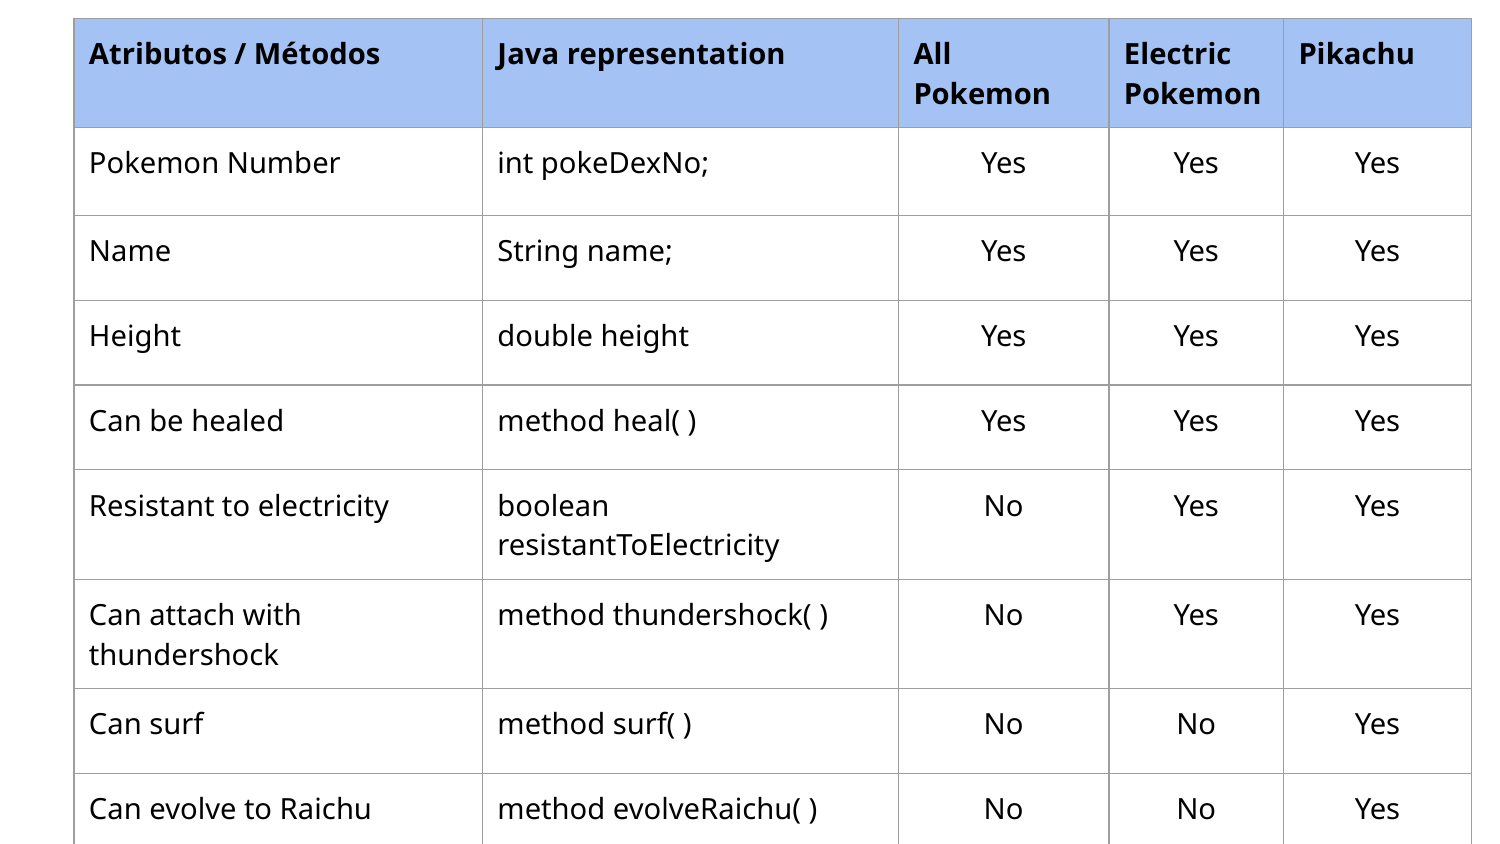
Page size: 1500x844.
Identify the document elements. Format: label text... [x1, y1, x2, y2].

table_cell double height [483, 301, 898, 384]
table_cell Can surf [75, 689, 482, 773]
table_cell Yes [899, 216, 1108, 300]
table_cell No [899, 689, 1108, 773]
table_cell Yes [899, 128, 1108, 215]
table_cell Yes [1284, 386, 1471, 469]
table_cell method heal( ) [483, 386, 898, 469]
table_cell String name; [483, 216, 898, 300]
table_cell Height [75, 301, 482, 384]
table_cell Pokemon Number [75, 128, 482, 215]
table_cell method evolveRaichu( ) [483, 774, 898, 844]
table_cell No [899, 470, 1108, 579]
table_cell Yes [1110, 386, 1283, 469]
table_cell Yes [1284, 470, 1471, 579]
table_cell Yes [1110, 580, 1283, 688]
table_cell Yes [1284, 689, 1471, 773]
table_cell Can attach with thundershock [75, 580, 482, 688]
table_cell Yes [899, 386, 1108, 469]
table_cell method surf( ) [483, 689, 898, 773]
table_header Pikachu [1284, 19, 1471, 127]
table_cell Yes [1110, 301, 1283, 384]
table_cell boolean resistantToElectricity [483, 470, 898, 579]
table_cell Yes [1110, 216, 1283, 300]
table_cell Yes [1284, 580, 1471, 688]
table_cell int pokeDexNo; [483, 128, 898, 215]
table_header Java representation [483, 19, 898, 127]
table_cell Yes [899, 301, 1108, 384]
table_cell Yes [1284, 128, 1471, 215]
table_cell No [1110, 689, 1283, 773]
table_cell Name [75, 216, 482, 300]
table_cell method thundershock( ) [483, 580, 898, 688]
table_cell Can evolve to Raichu [75, 774, 482, 844]
table_header Atributos / Métodos [75, 19, 482, 127]
table_cell Yes [1110, 470, 1283, 579]
table_header All Pokemon [899, 19, 1108, 127]
table_cell No [899, 774, 1108, 844]
table_cell Yes [1110, 128, 1283, 215]
table_cell No [899, 580, 1108, 688]
table_cell Can be healed [75, 386, 482, 469]
table_header Electric Pokemon [1110, 19, 1283, 127]
table_cell Yes [1284, 301, 1471, 384]
table_cell Yes [1284, 774, 1471, 844]
table_cell Yes [1284, 216, 1471, 300]
table_cell No [1110, 774, 1283, 844]
table_cell Resistant to electricity [75, 470, 482, 579]
